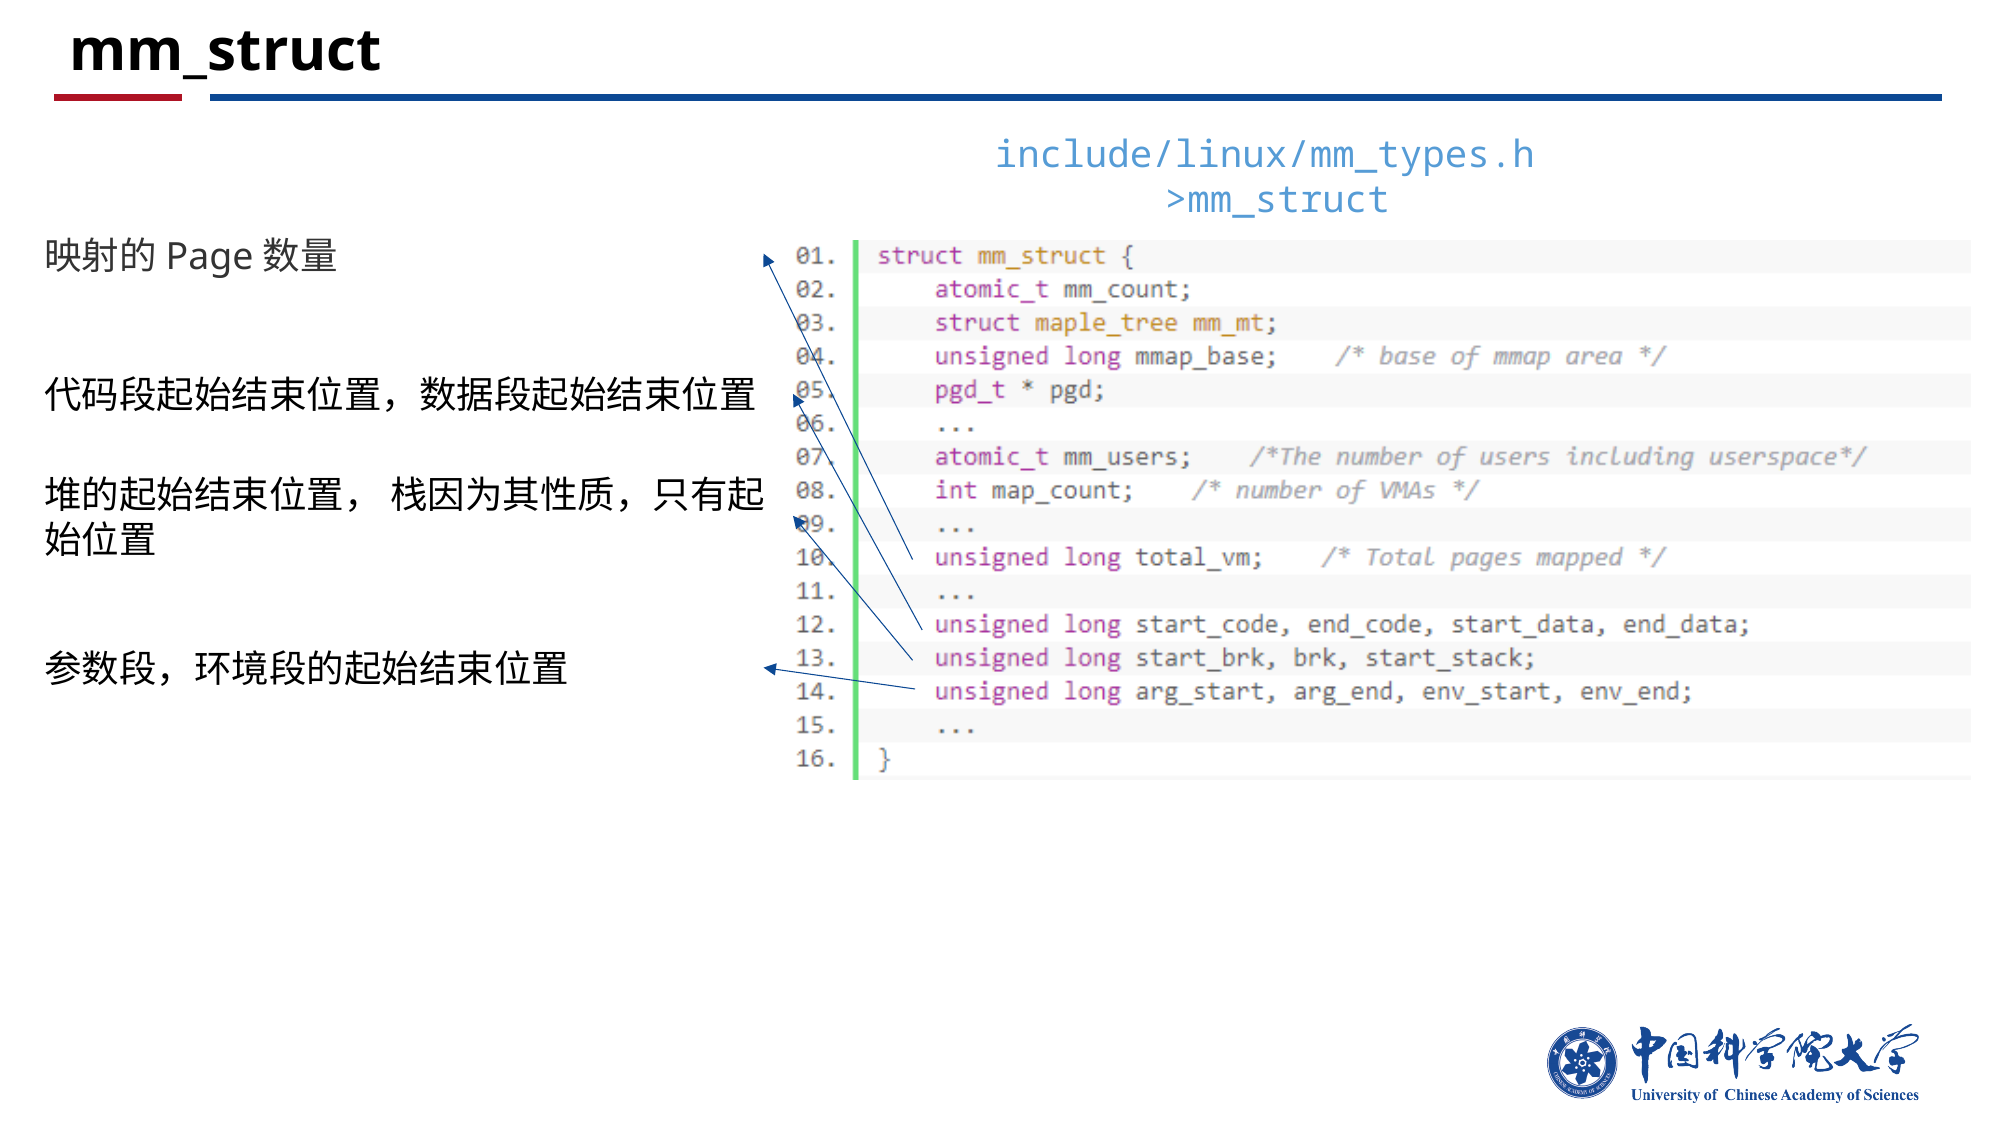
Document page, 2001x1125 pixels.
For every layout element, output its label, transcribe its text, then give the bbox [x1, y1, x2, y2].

text_box 堆的起始结束位置， 栈因为其性质，只有起始位置 [29, 463, 790, 569]
text_box 参数段，环境段的起始结束位置 [29, 637, 764, 698]
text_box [913, 394, 923, 630]
text_box include/linux/mm_types.h >mm_struct [980, 122, 1575, 227]
text_box 代码段起始结束位置，数据段起始结束位置 [29, 363, 763, 424]
picture [790, 240, 1971, 780]
title mm_struct [54, 0, 1942, 90]
picture [1547, 1024, 1919, 1103]
text_box 映射的Page数量 [29, 224, 658, 285]
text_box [763, 667, 915, 689]
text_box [792, 516, 913, 661]
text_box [763, 253, 913, 560]
